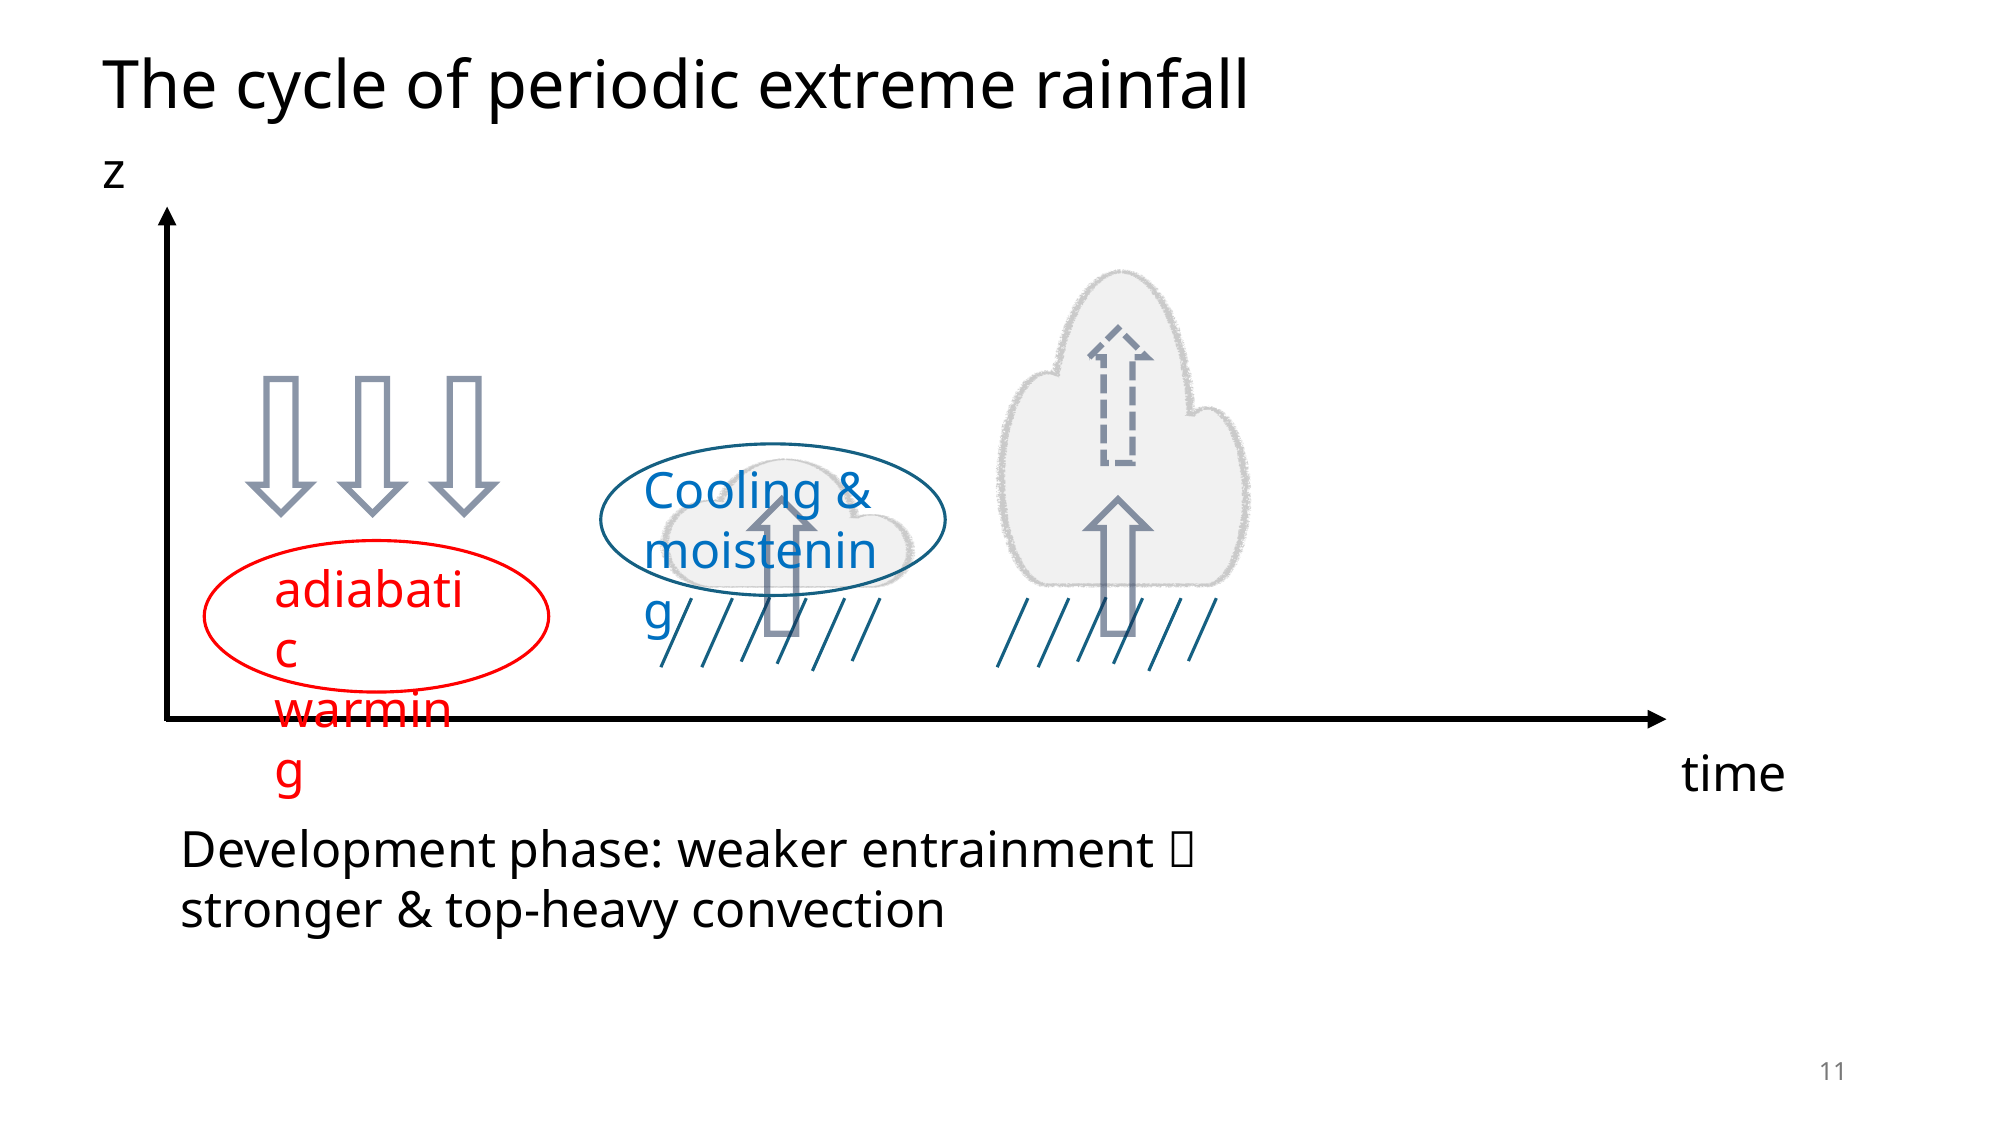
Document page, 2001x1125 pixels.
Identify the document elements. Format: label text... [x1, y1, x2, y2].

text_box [657, 596, 916, 672]
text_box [203, 378, 550, 693]
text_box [87, 130, 1826, 811]
slide_number 11 [1412, 1042, 1863, 1103]
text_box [600, 443, 946, 596]
text_box Development phase: weaker entrainment  stronger & top-heavy convection [165, 811, 1252, 945]
text_box The cycle of periodic extreme rainfall [87, 34, 1972, 129]
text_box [994, 268, 1252, 672]
